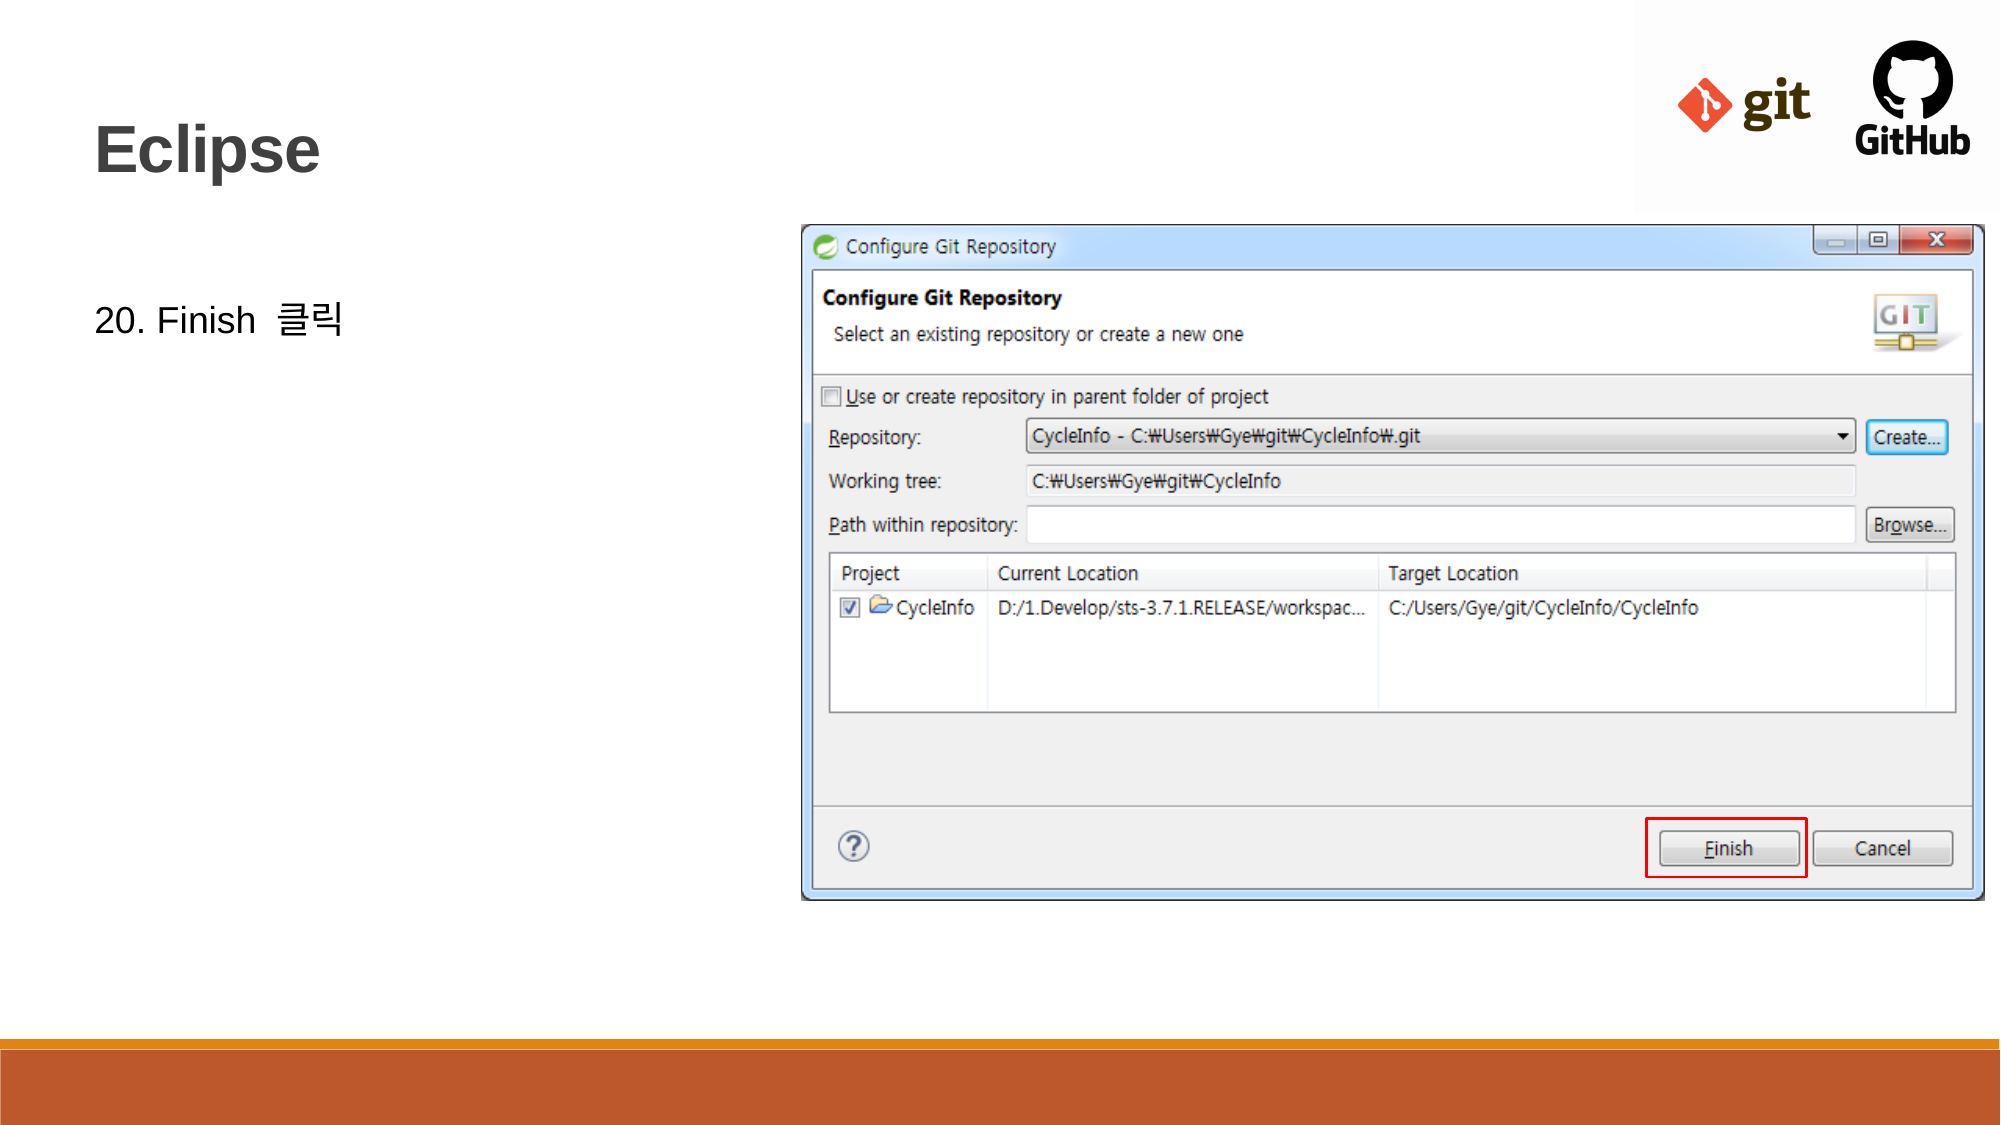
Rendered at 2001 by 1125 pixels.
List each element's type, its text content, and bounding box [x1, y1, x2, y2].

text_box Eclipse [79, 95, 607, 194]
text_box 20. Finish 클릭 [79, 289, 797, 349]
picture [1634, 0, 2000, 213]
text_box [800, 223, 1985, 902]
